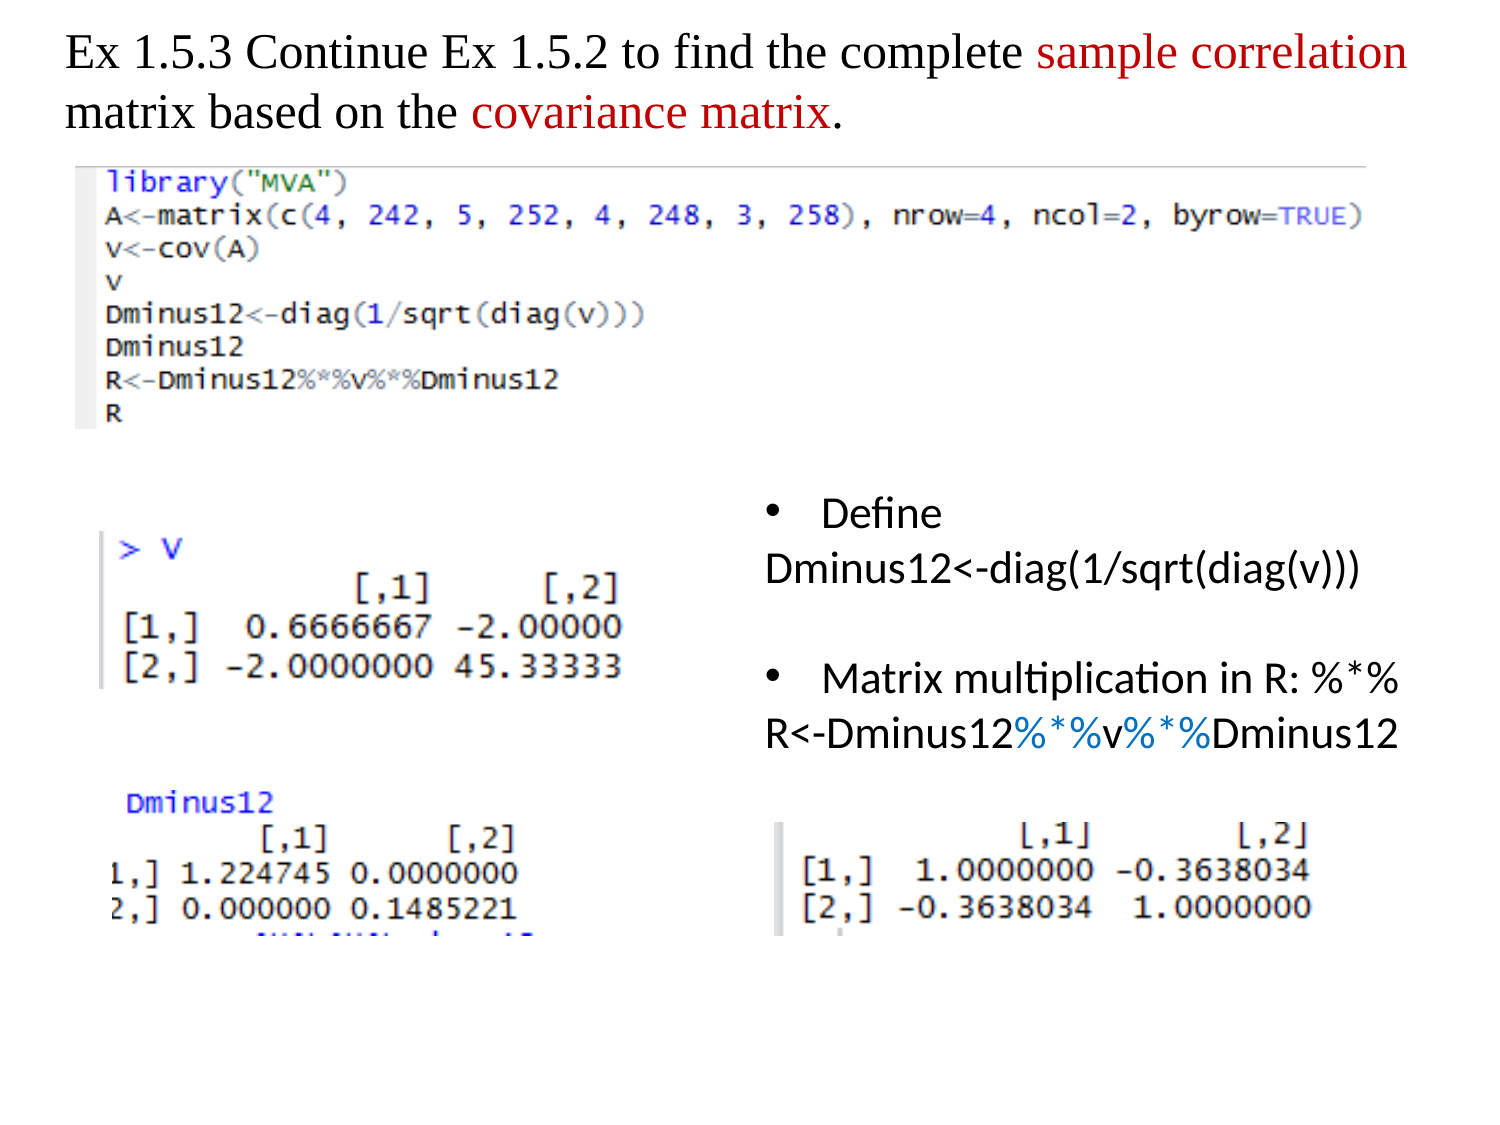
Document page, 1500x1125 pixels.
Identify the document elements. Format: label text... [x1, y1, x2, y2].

picture [99, 530, 663, 689]
picture [112, 790, 538, 936]
picture [774, 821, 1341, 936]
text_box Ex 1.5.3 Continue Ex 1.5.2 to find the complete sample correlation matrix based on the covariance matrix. [50, 10, 1438, 206]
picture [74, 165, 1366, 429]
